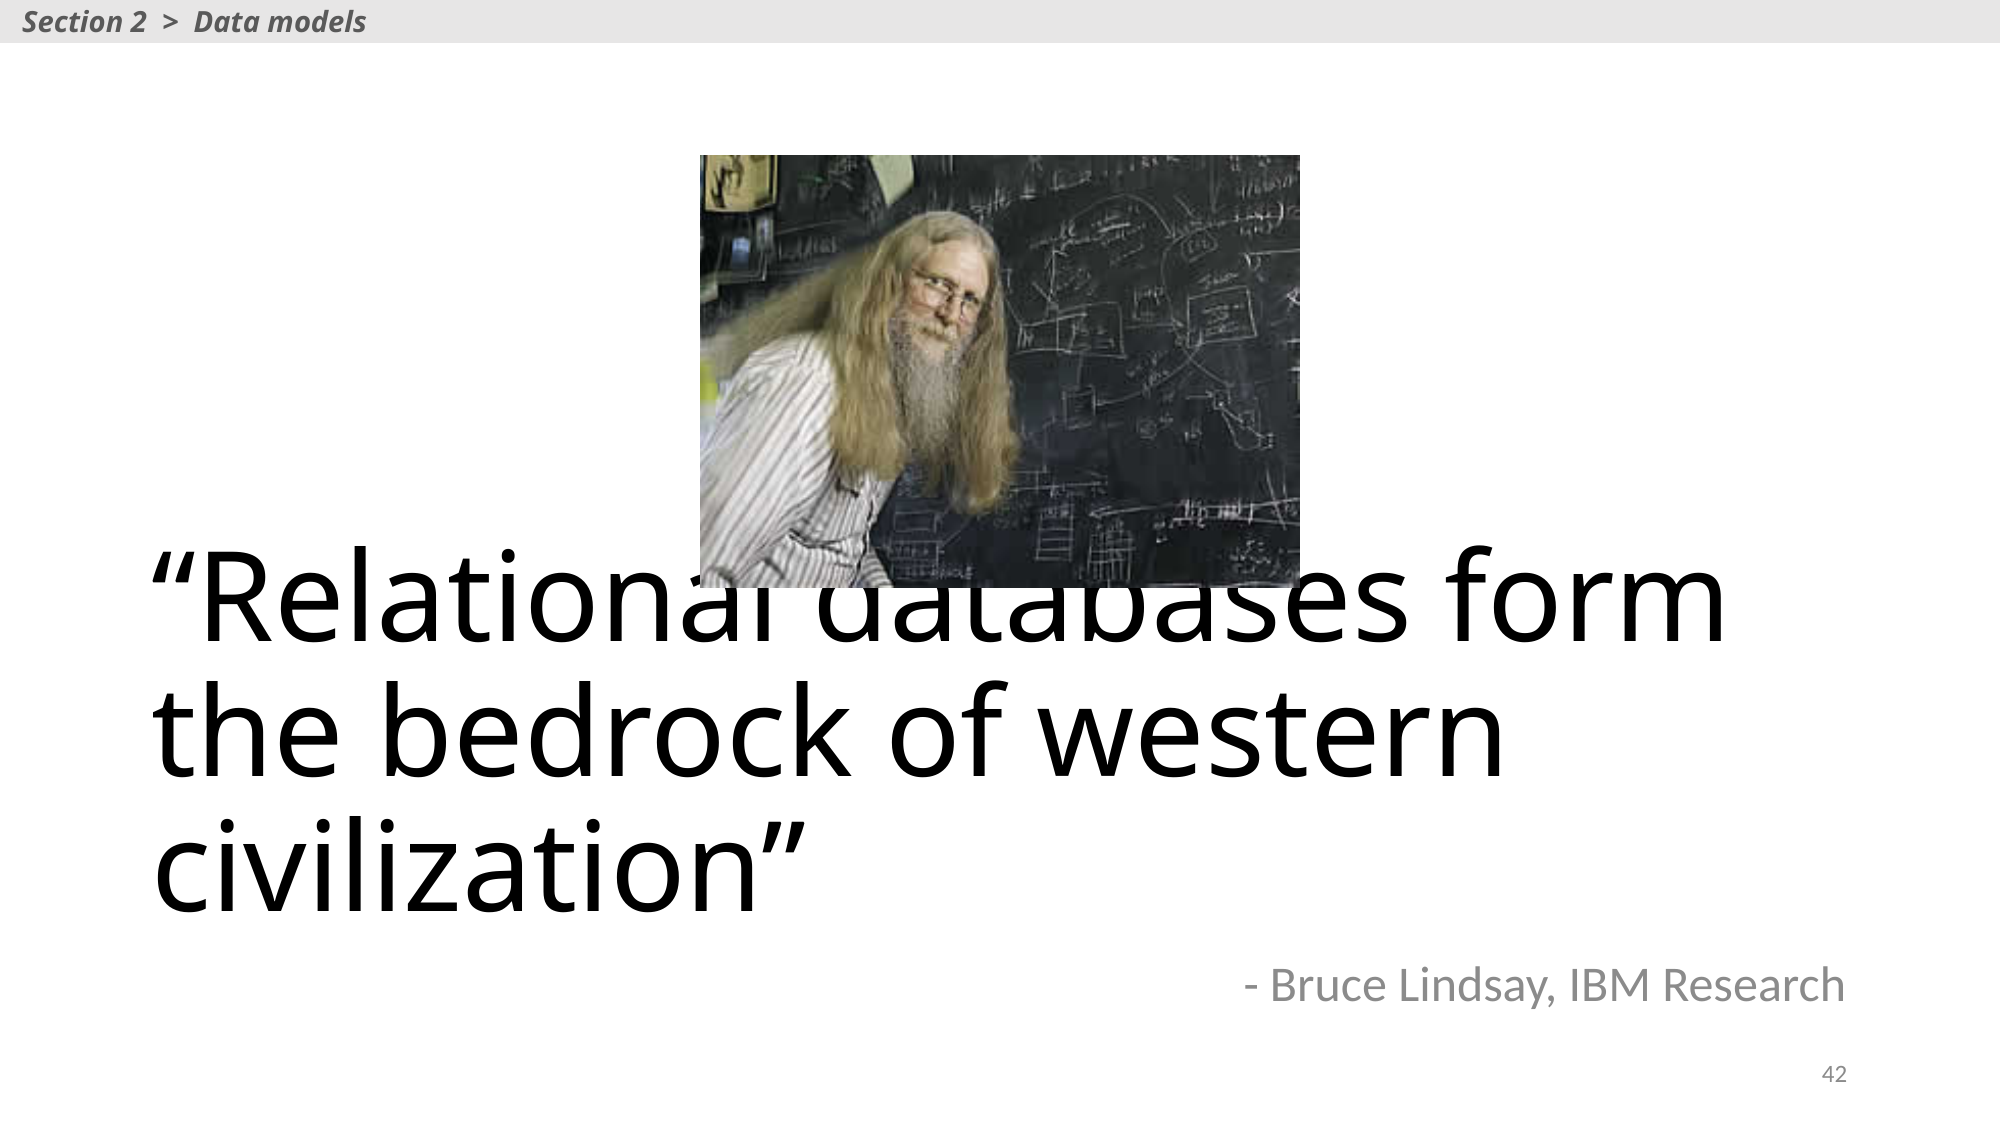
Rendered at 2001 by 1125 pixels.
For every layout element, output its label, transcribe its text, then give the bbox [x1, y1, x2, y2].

slide_number 42 [1412, 1042, 1863, 1103]
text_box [0, 0, 2000, 47]
list - Bruce Lindsay, IBM Research [136, 950, 1862, 1125]
title “Relational databases form the bedrock of western civilization” [136, 478, 1862, 947]
picture [700, 155, 1300, 588]
